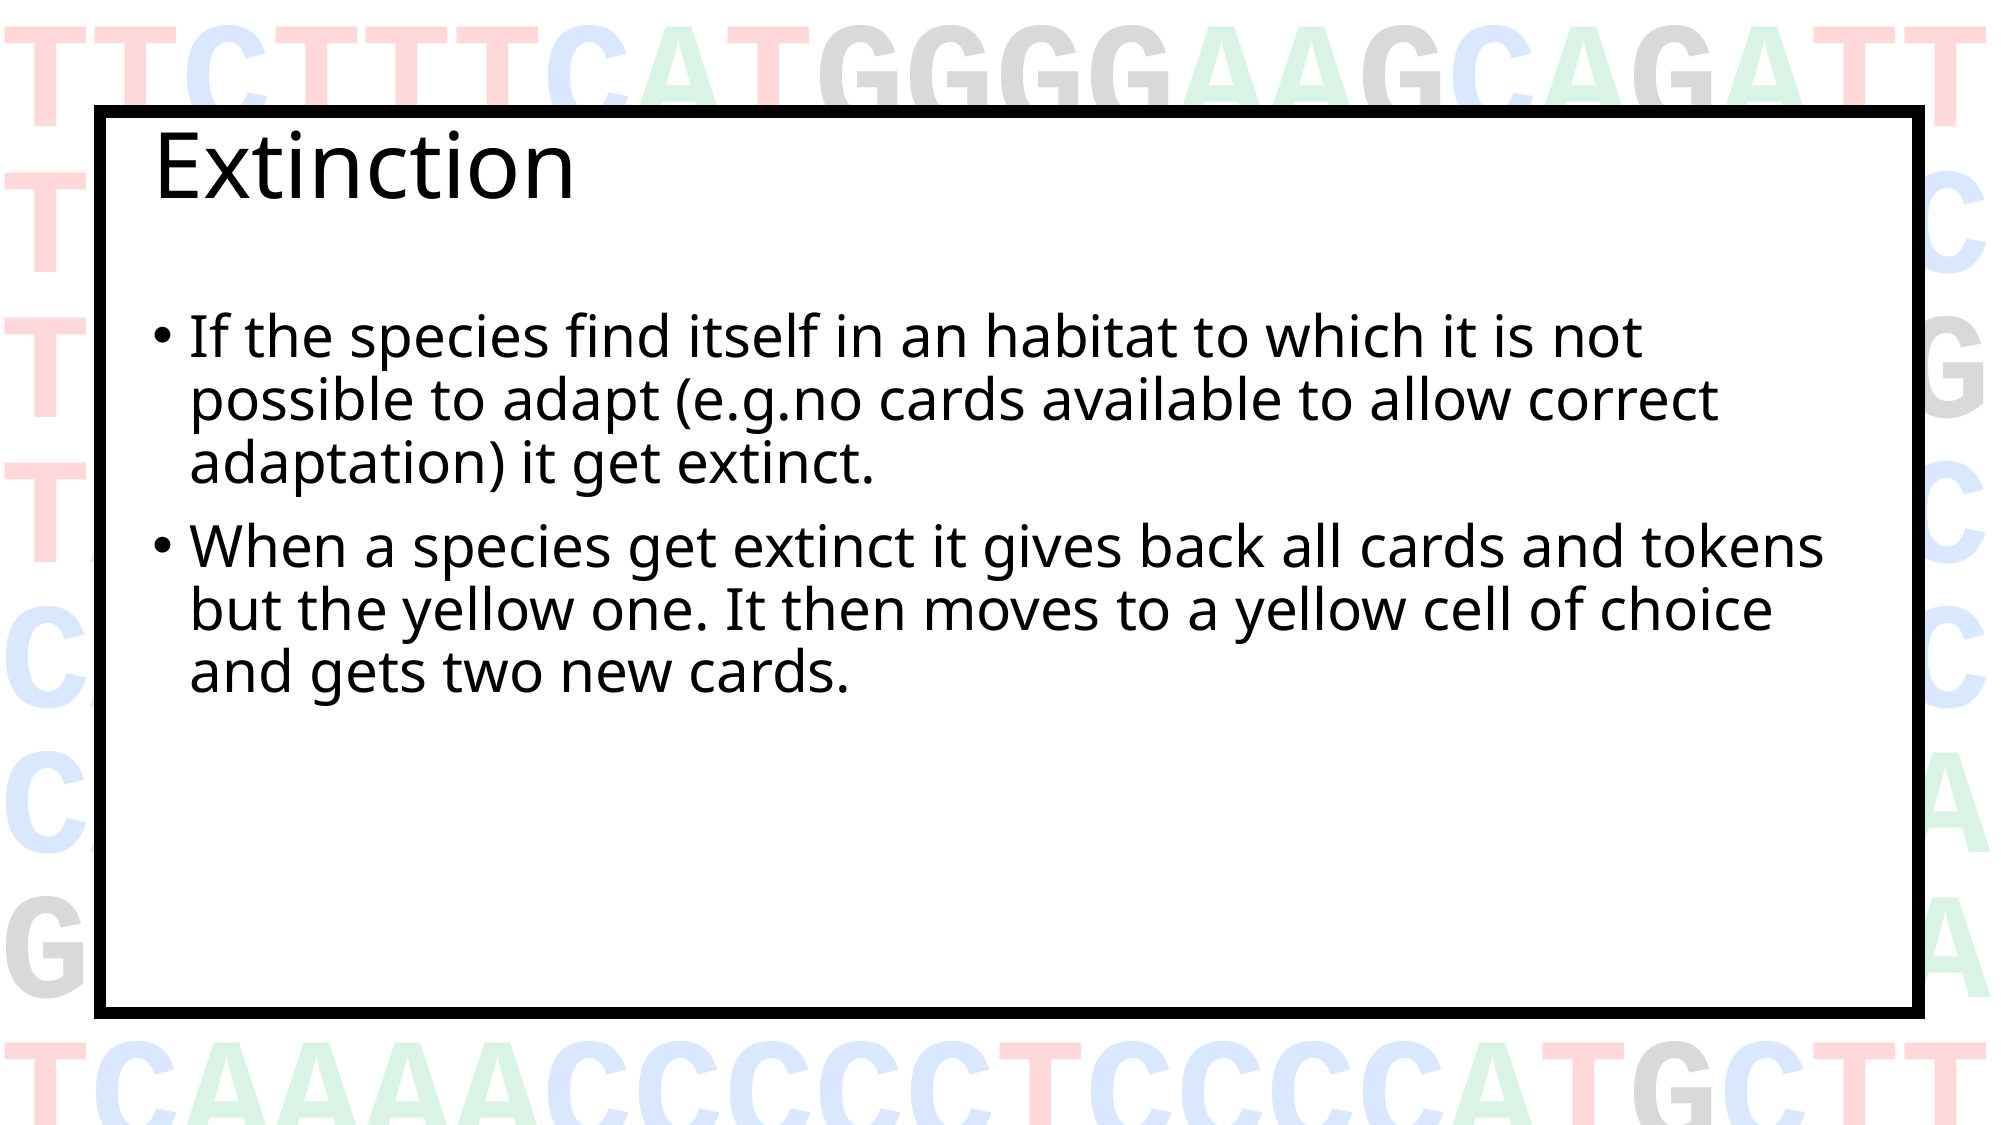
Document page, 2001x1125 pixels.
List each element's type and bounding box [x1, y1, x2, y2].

text_box [0, 0, 2000, 1125]
